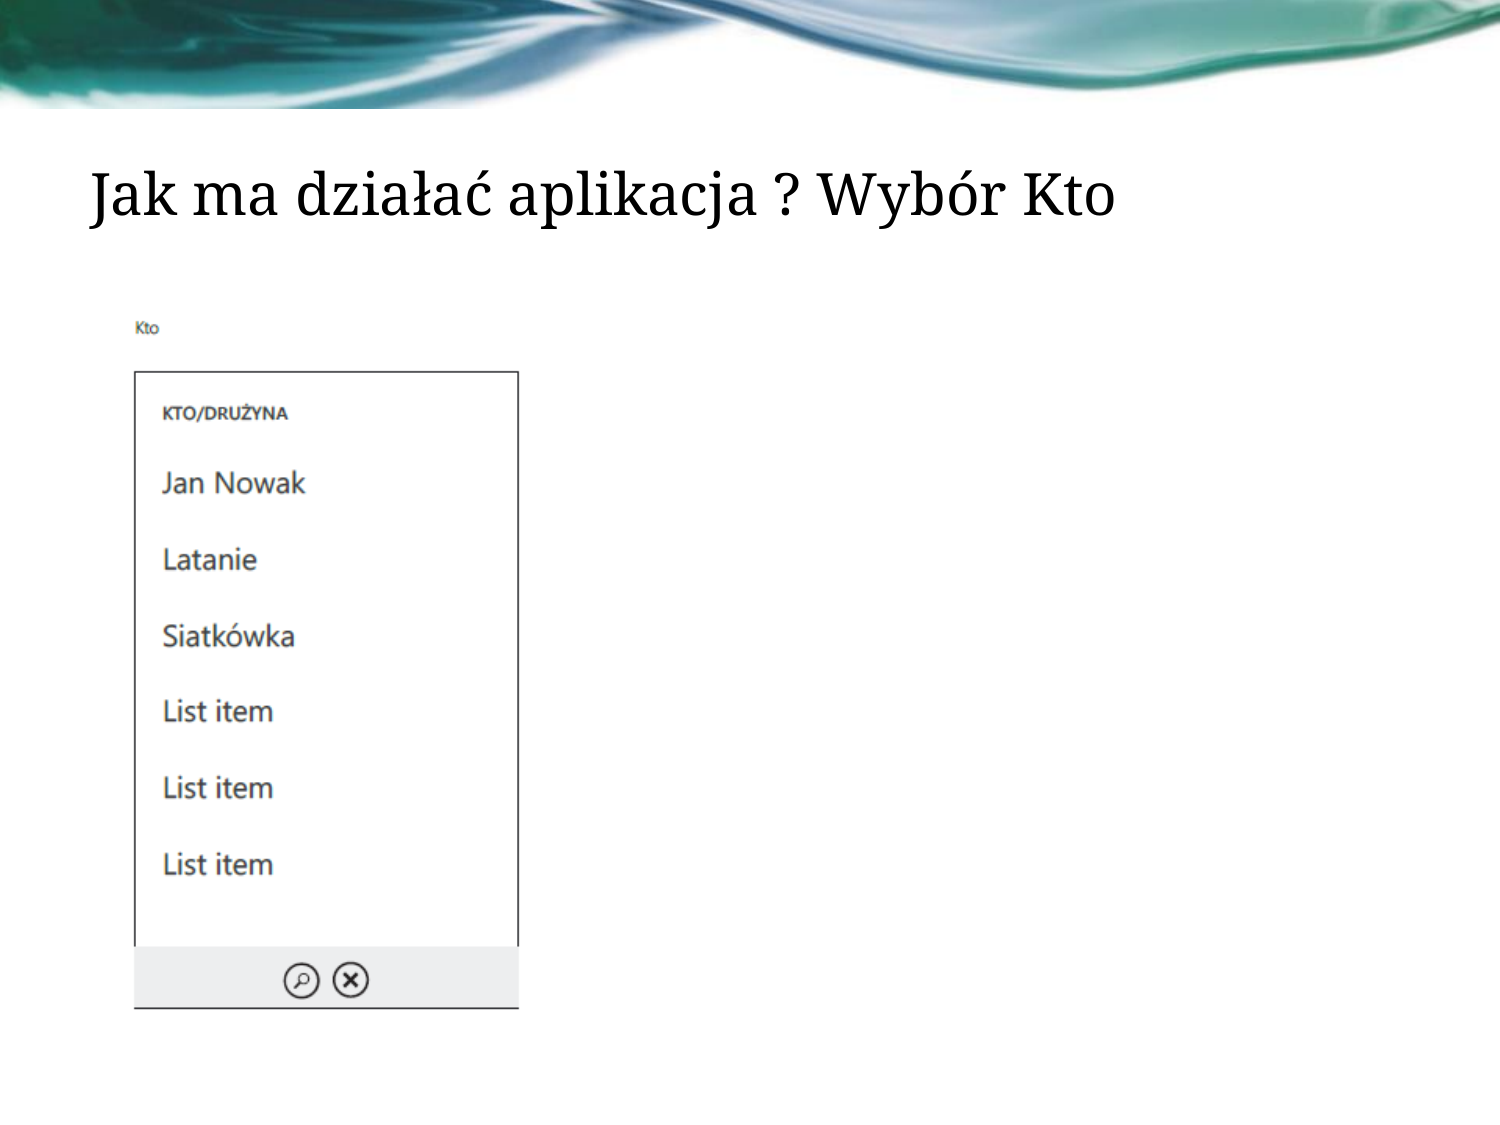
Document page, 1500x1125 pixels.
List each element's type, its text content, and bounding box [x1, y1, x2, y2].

picture [0, 0, 1500, 109]
picture [124, 312, 527, 1026]
title Jak ma działać aplikacja ? Wybór Kto [75, 149, 1425, 300]
